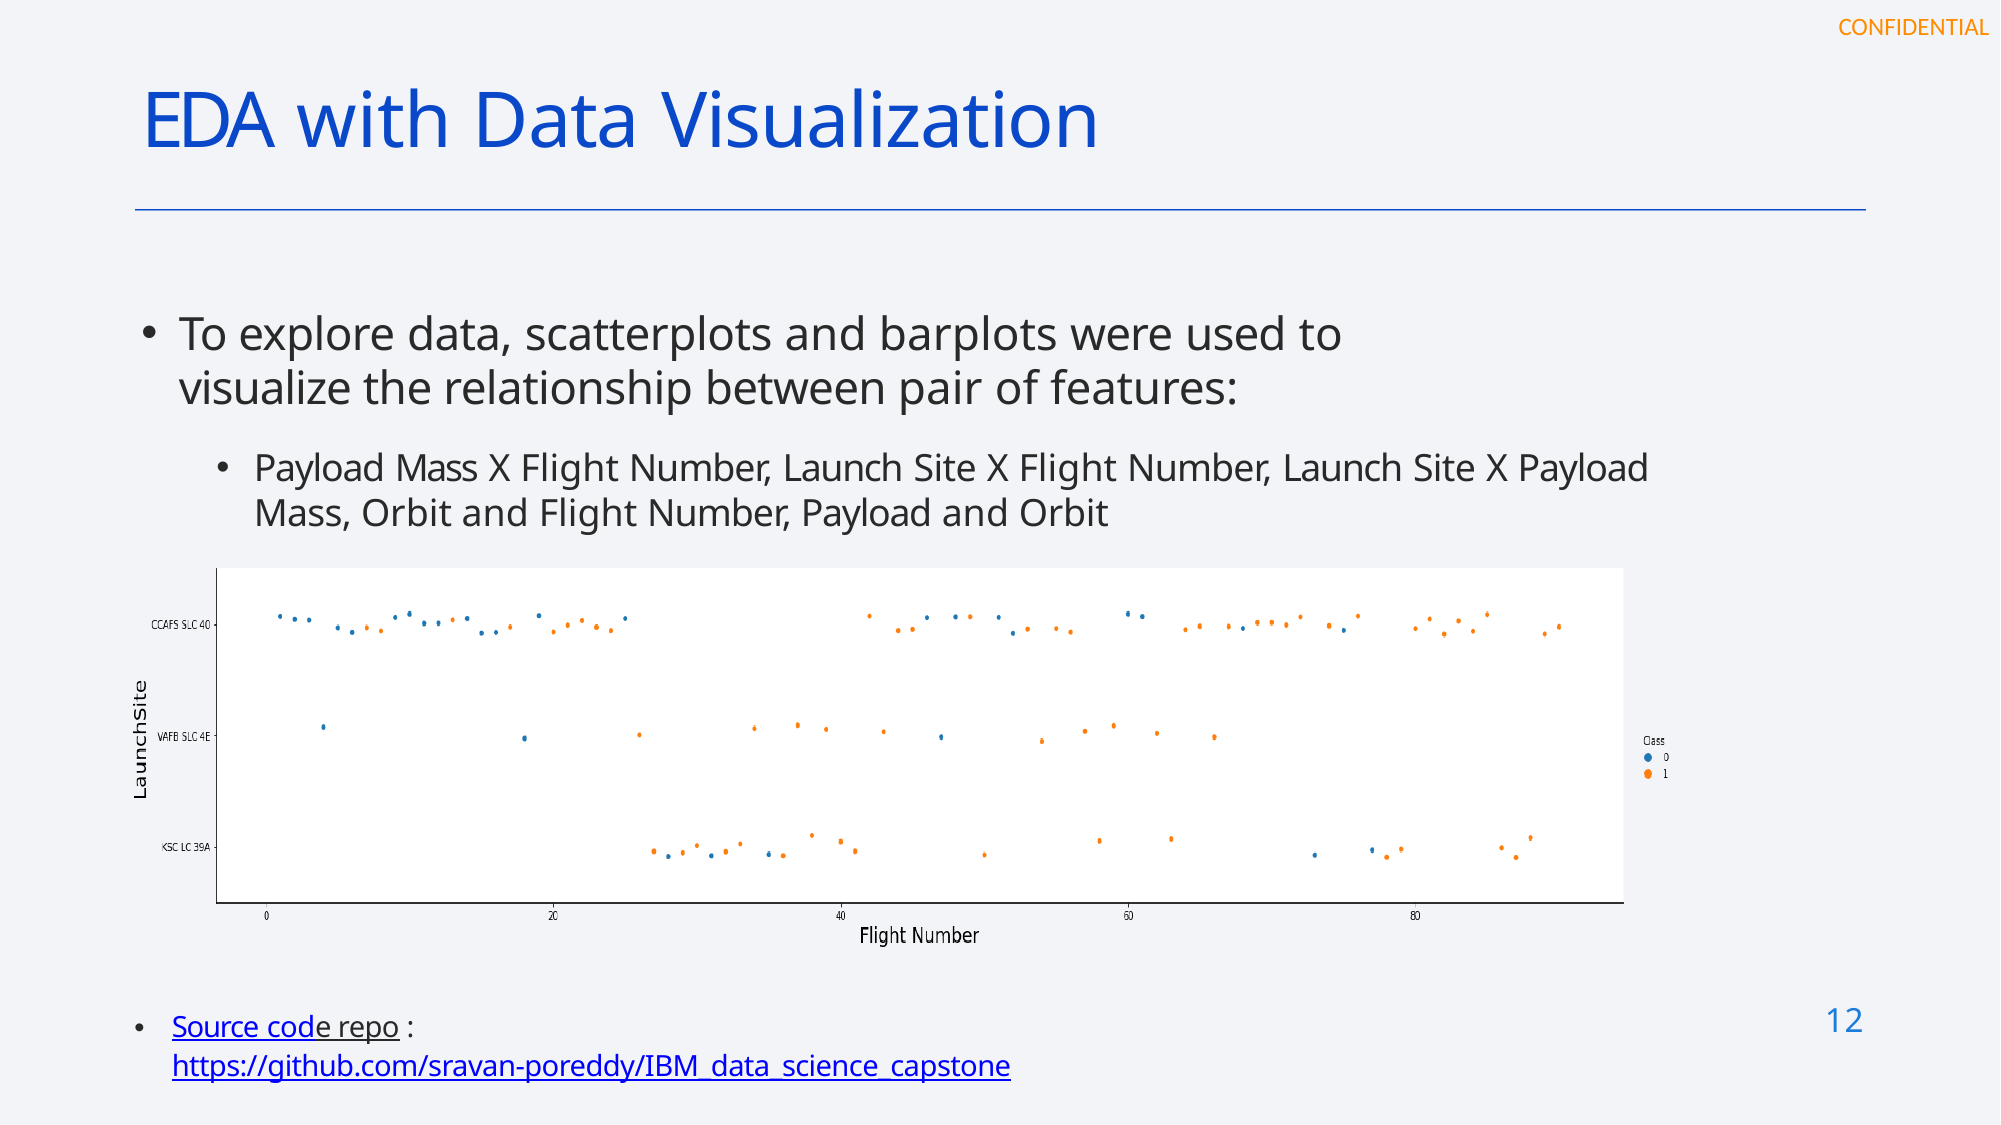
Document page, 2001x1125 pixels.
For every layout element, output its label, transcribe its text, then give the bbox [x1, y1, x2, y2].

text_box To explore data, scatterplots and barplots were used to visualize the relationship between pair of features: Payload Mass X Flight Number, Launch Site X Flight Number, Launch Site X Payload Mass, Orbit and Flight Number, Payload and Orbit [139, 302, 1698, 535]
title EDA with Data Visualization [139, 68, 1767, 259]
picture [0, 0, 2000, 1125]
text_box Source code repo : https://github.com/sravan-poreddy/IBM_data_science_capstone [132, 1005, 1259, 1088]
text_box 12 [1822, 997, 1867, 1040]
